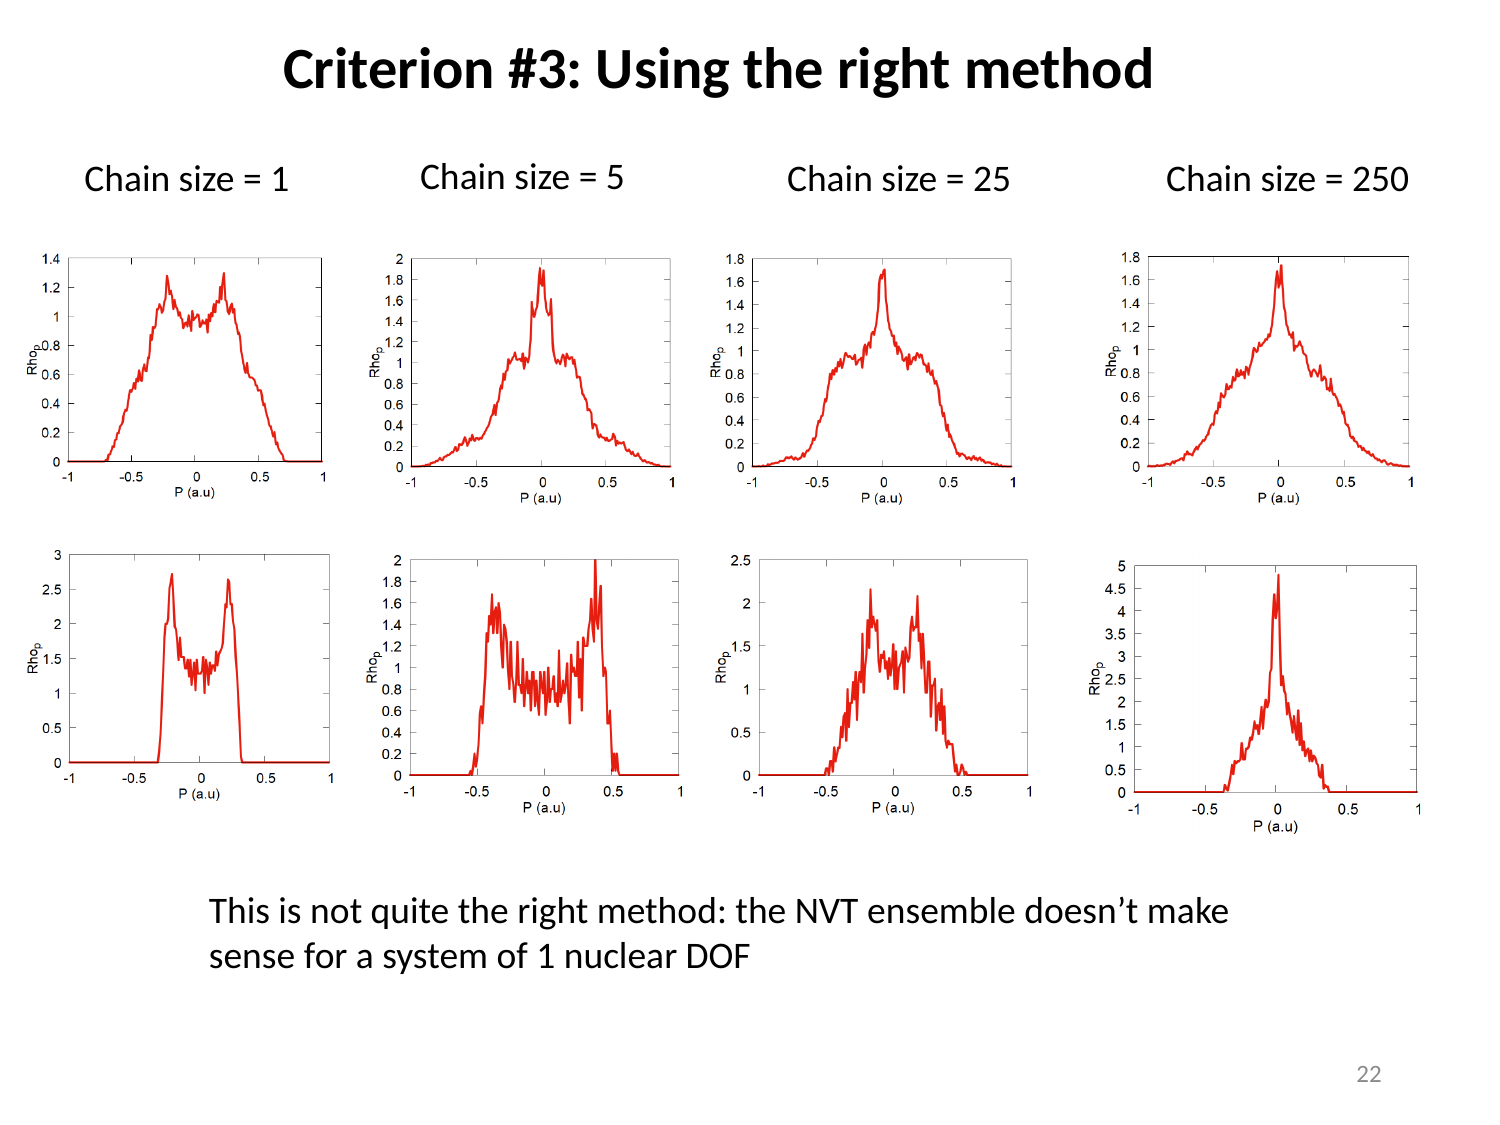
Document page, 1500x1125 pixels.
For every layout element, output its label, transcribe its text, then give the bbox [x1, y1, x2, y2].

slide_number 22 [1059, 1042, 1397, 1103]
picture [341, 245, 1028, 505]
text_box Criterion #3: Using the right method [268, 22, 1170, 108]
text_box This is not quite the right method: the NVT ensemble doesn’t make sense for a system of 1 nuclear DOF [194, 878, 1247, 983]
text_box Chain size = 5 [405, 144, 641, 205]
picture [0, 541, 1045, 815]
picture [1078, 243, 1426, 505]
text_box Chain size = 1 [69, 146, 305, 207]
text_box Chain size = 25 [772, 146, 1027, 207]
picture [1059, 551, 1435, 834]
picture [0, 245, 338, 499]
text_box Chain size = 250 [1151, 146, 1425, 207]
